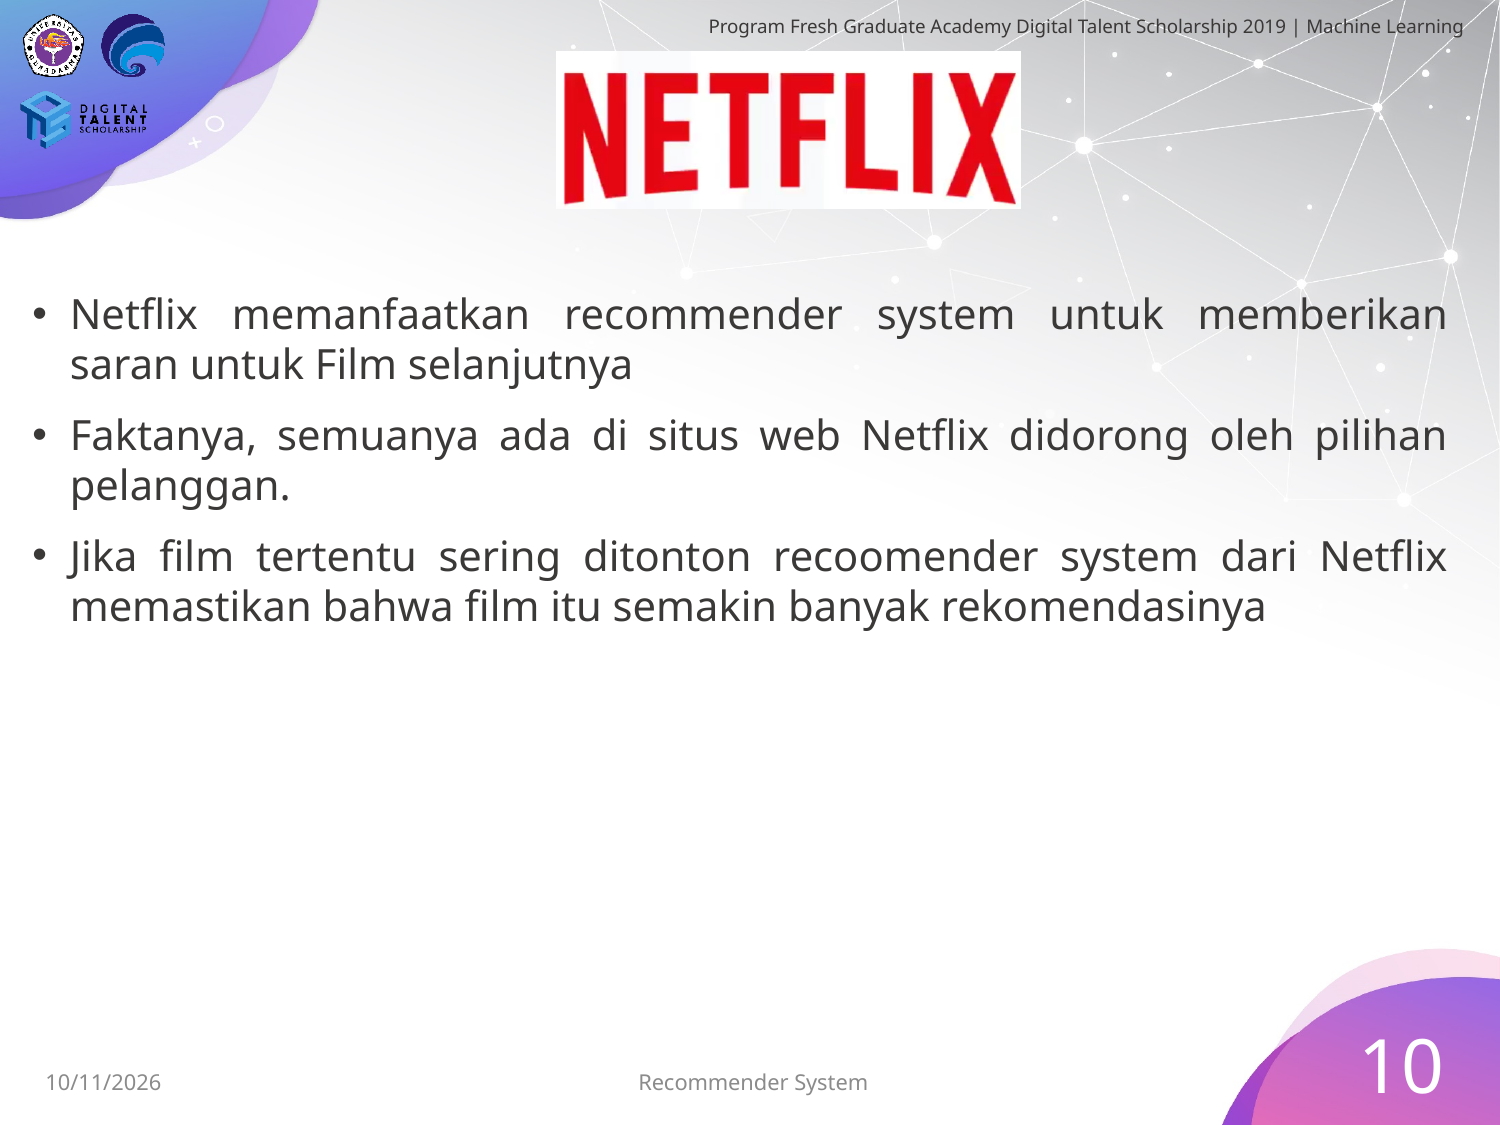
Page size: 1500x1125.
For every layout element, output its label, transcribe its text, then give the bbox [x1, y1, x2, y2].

list Netflix memanfaatkan recommender system untuk memberikan saran untuk Film selanjutnya Faktanya, semuanya ada di situs web Netflix didorong oleh pilihan pelanggan. Jika film tertentu sering ditonton recoomender system dari Netflix memastikan bahwa film itu semakin banyak rekomendasinya [17, 280, 1464, 1056]
footer Recommender System [386, 1053, 1121, 1114]
picture [0, 0, 1500, 1125]
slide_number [30, 1053, 272, 1114]
slide_number 10 [1327, 1025, 1477, 1115]
